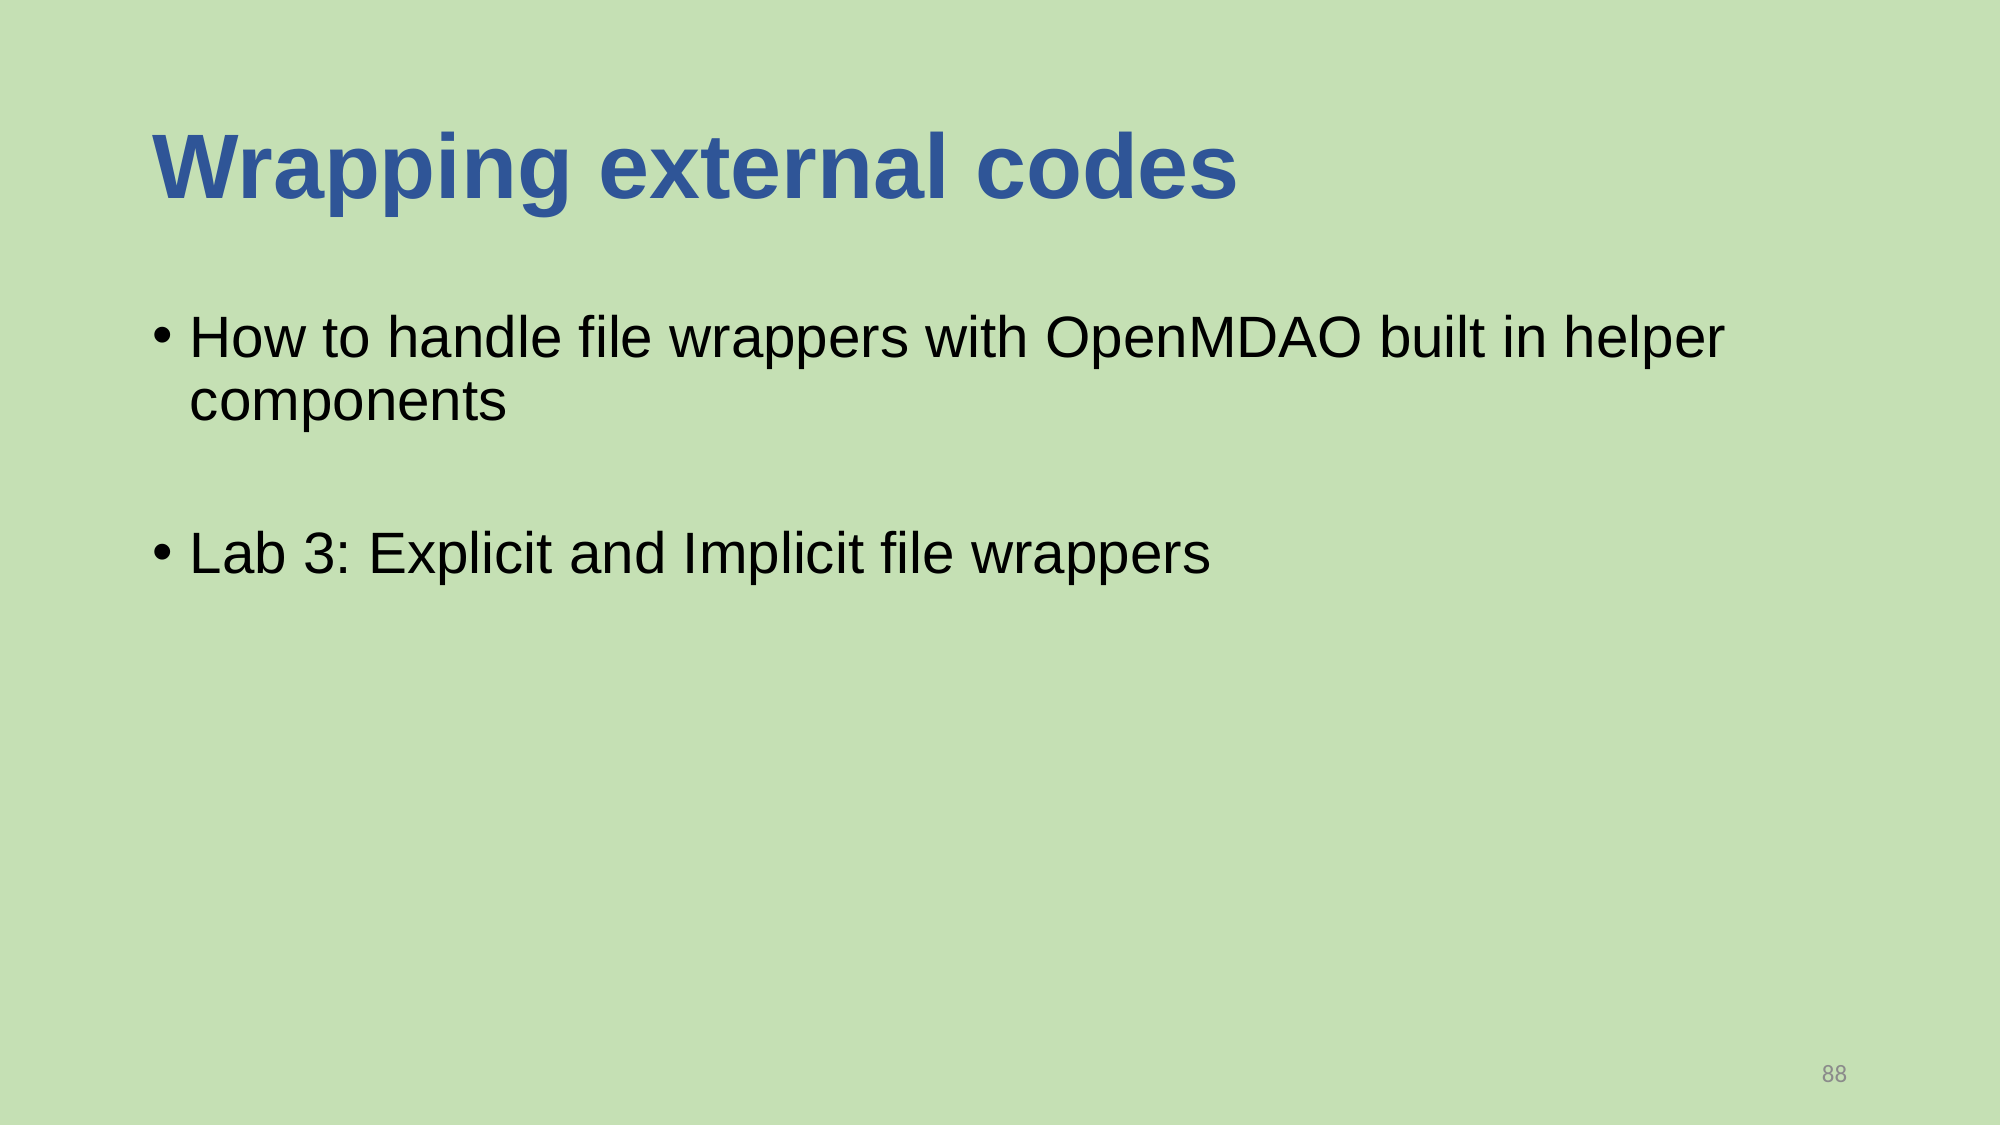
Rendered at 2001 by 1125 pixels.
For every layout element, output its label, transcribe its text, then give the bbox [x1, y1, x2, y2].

slide_number 88 [1412, 1042, 1863, 1103]
title Wrapping external codes [137, 59, 1863, 278]
list How to handle file wrappers with OpenMDAO built in helper components Lab 3: Explicit and Implicit file wrappers [137, 299, 1863, 1014]
